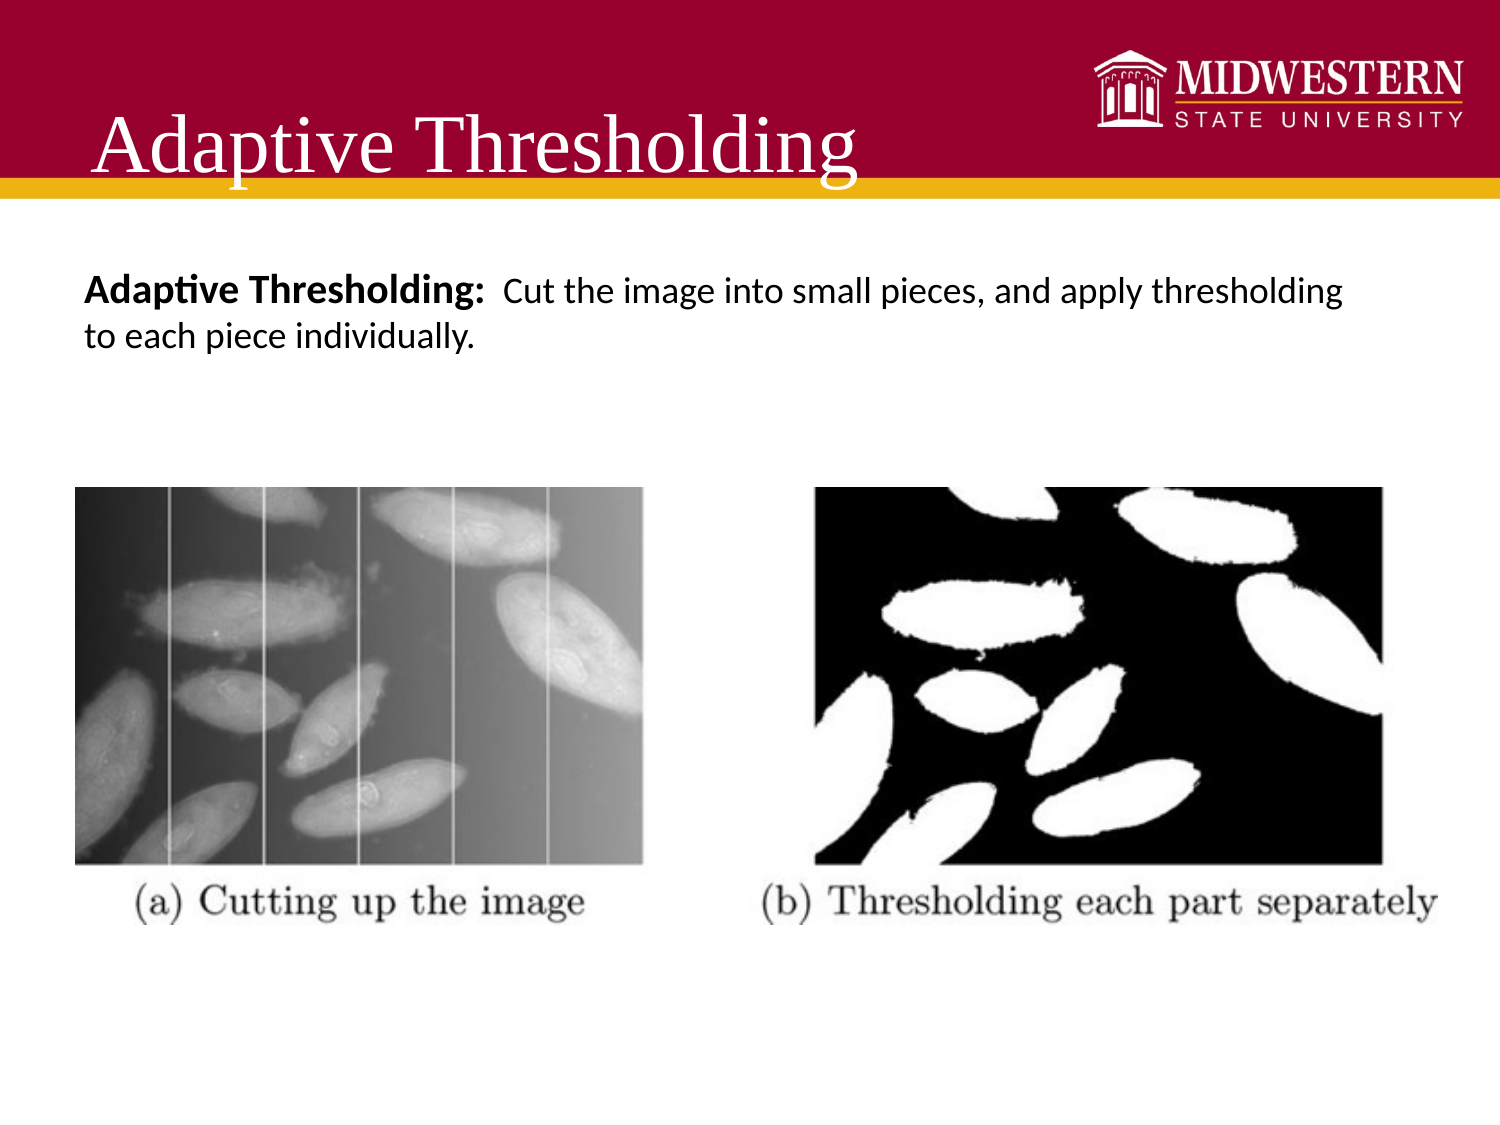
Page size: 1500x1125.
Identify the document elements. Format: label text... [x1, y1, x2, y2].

text_box Adaptive Thresholding: Cut the image into small pieces, and apply thresholding to each piece individually. [69, 253, 1382, 364]
title Adaptive Thresholding [75, 45, 1425, 233]
picture [0, 0, 1500, 1125]
